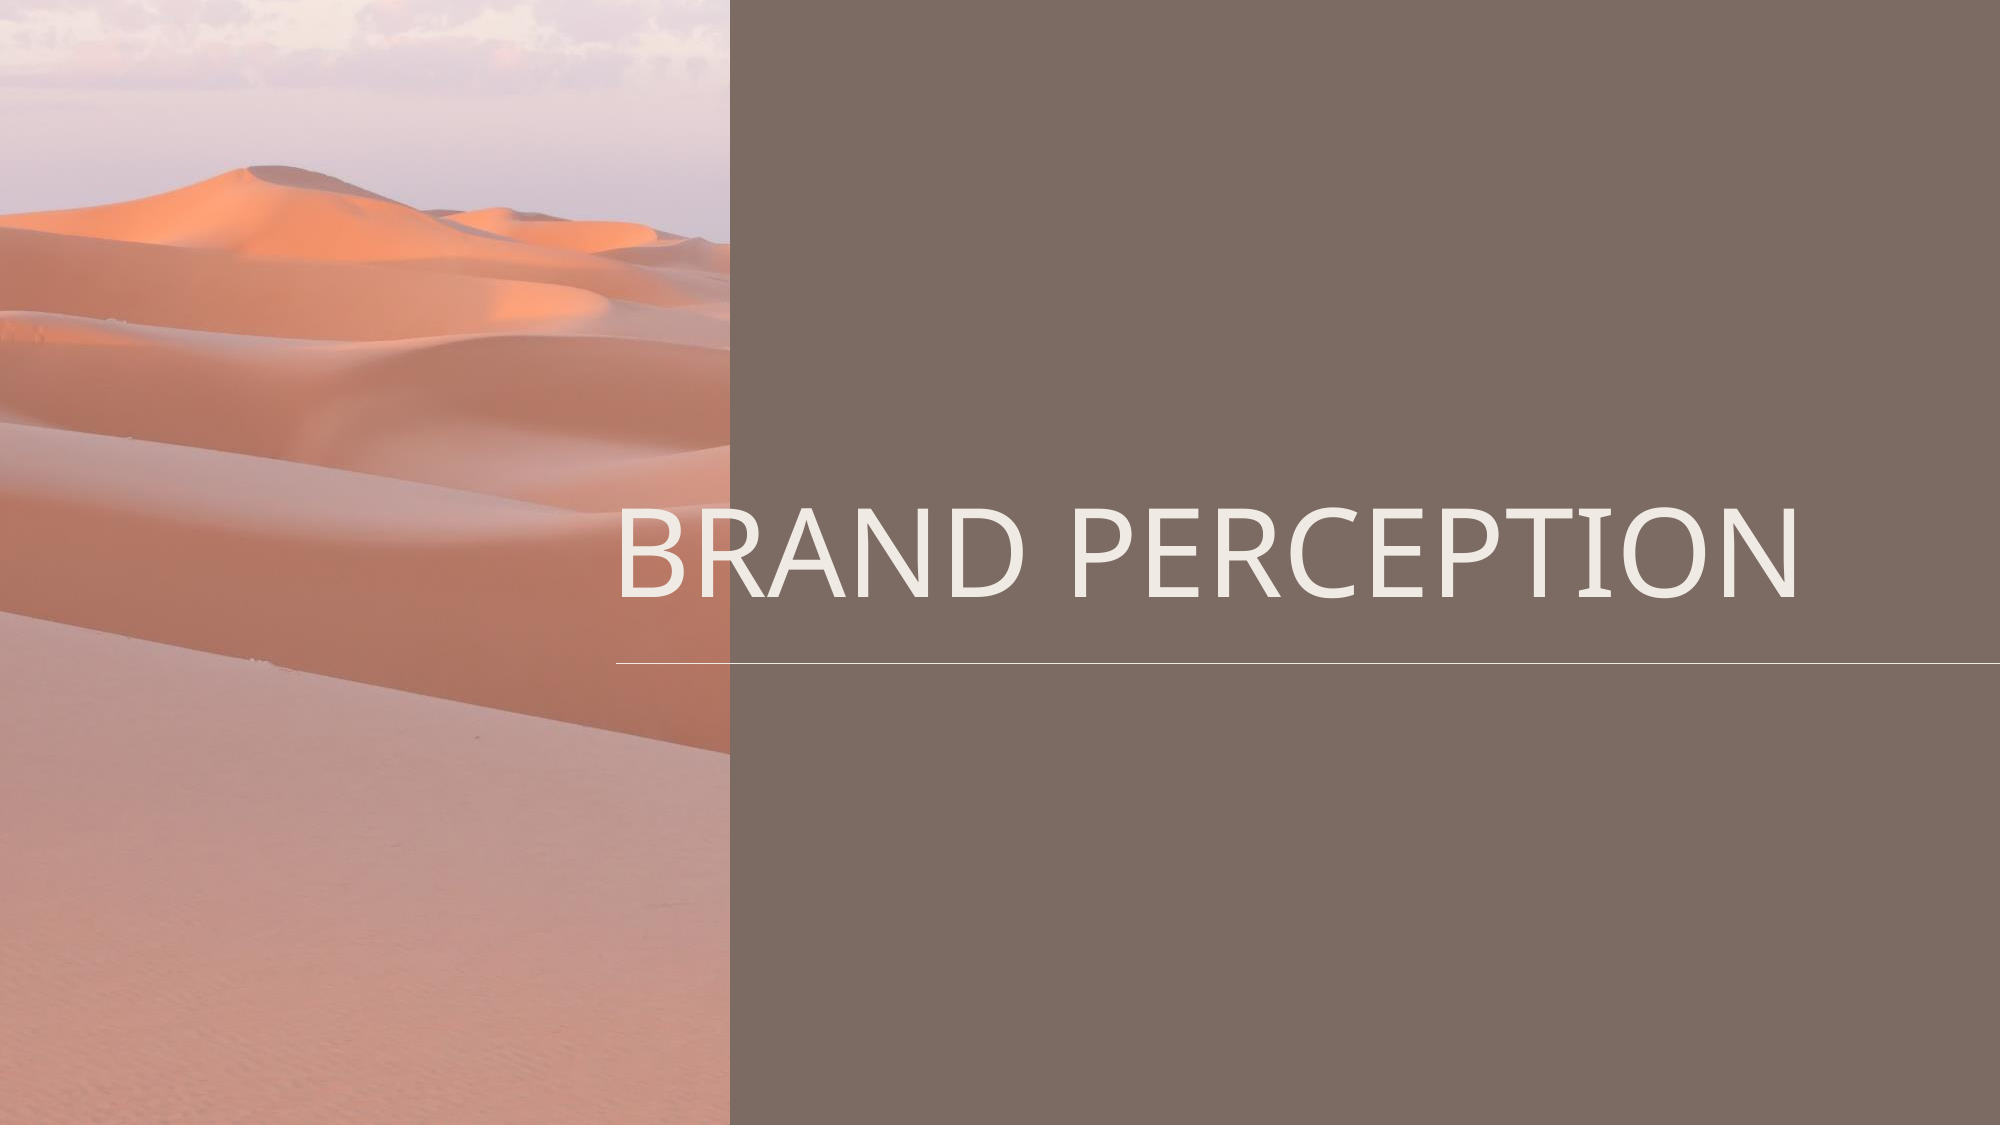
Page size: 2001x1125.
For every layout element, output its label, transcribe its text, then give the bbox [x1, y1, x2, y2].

picture [0, 0, 730, 1125]
title BRAND PERCEPTION [595, 356, 1839, 632]
